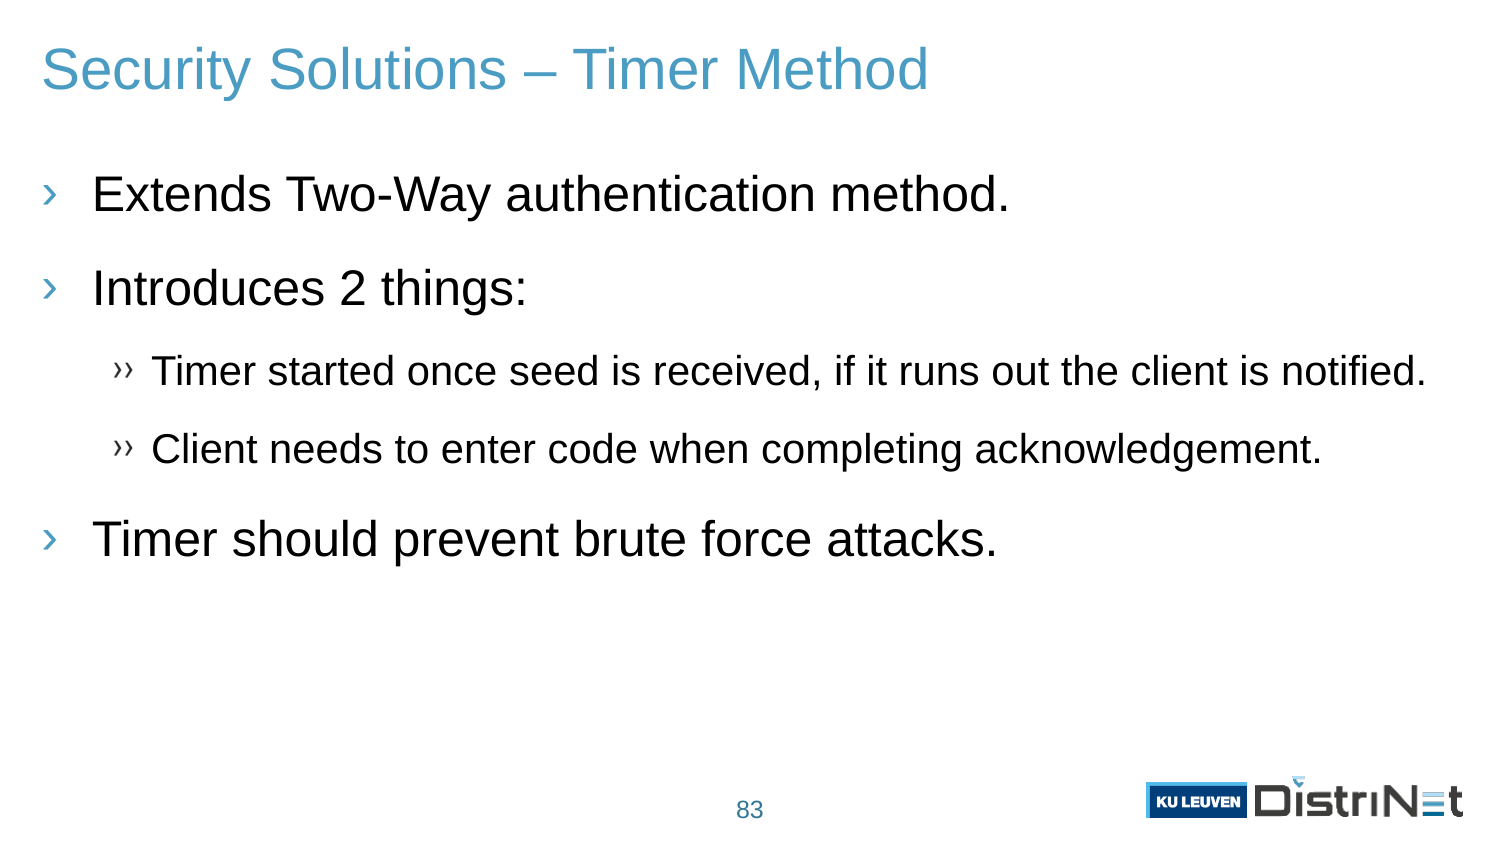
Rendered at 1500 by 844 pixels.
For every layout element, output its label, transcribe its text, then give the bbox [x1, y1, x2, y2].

picture [108, 354, 141, 384]
picture [1146, 787, 1247, 818]
title Security Solutions – Timer Method [26, 23, 1463, 110]
picture [108, 432, 141, 462]
list Extends Two-Way authentication method. Introduces 2 things: Timer started once seed is received, if it runs out the client is notified. Client needs to enter code when completing acknowledgement. Timer should prevent brute force attacks. [26, 129, 1463, 787]
slide_number 83 [679, 786, 821, 832]
picture [1255, 787, 1463, 817]
